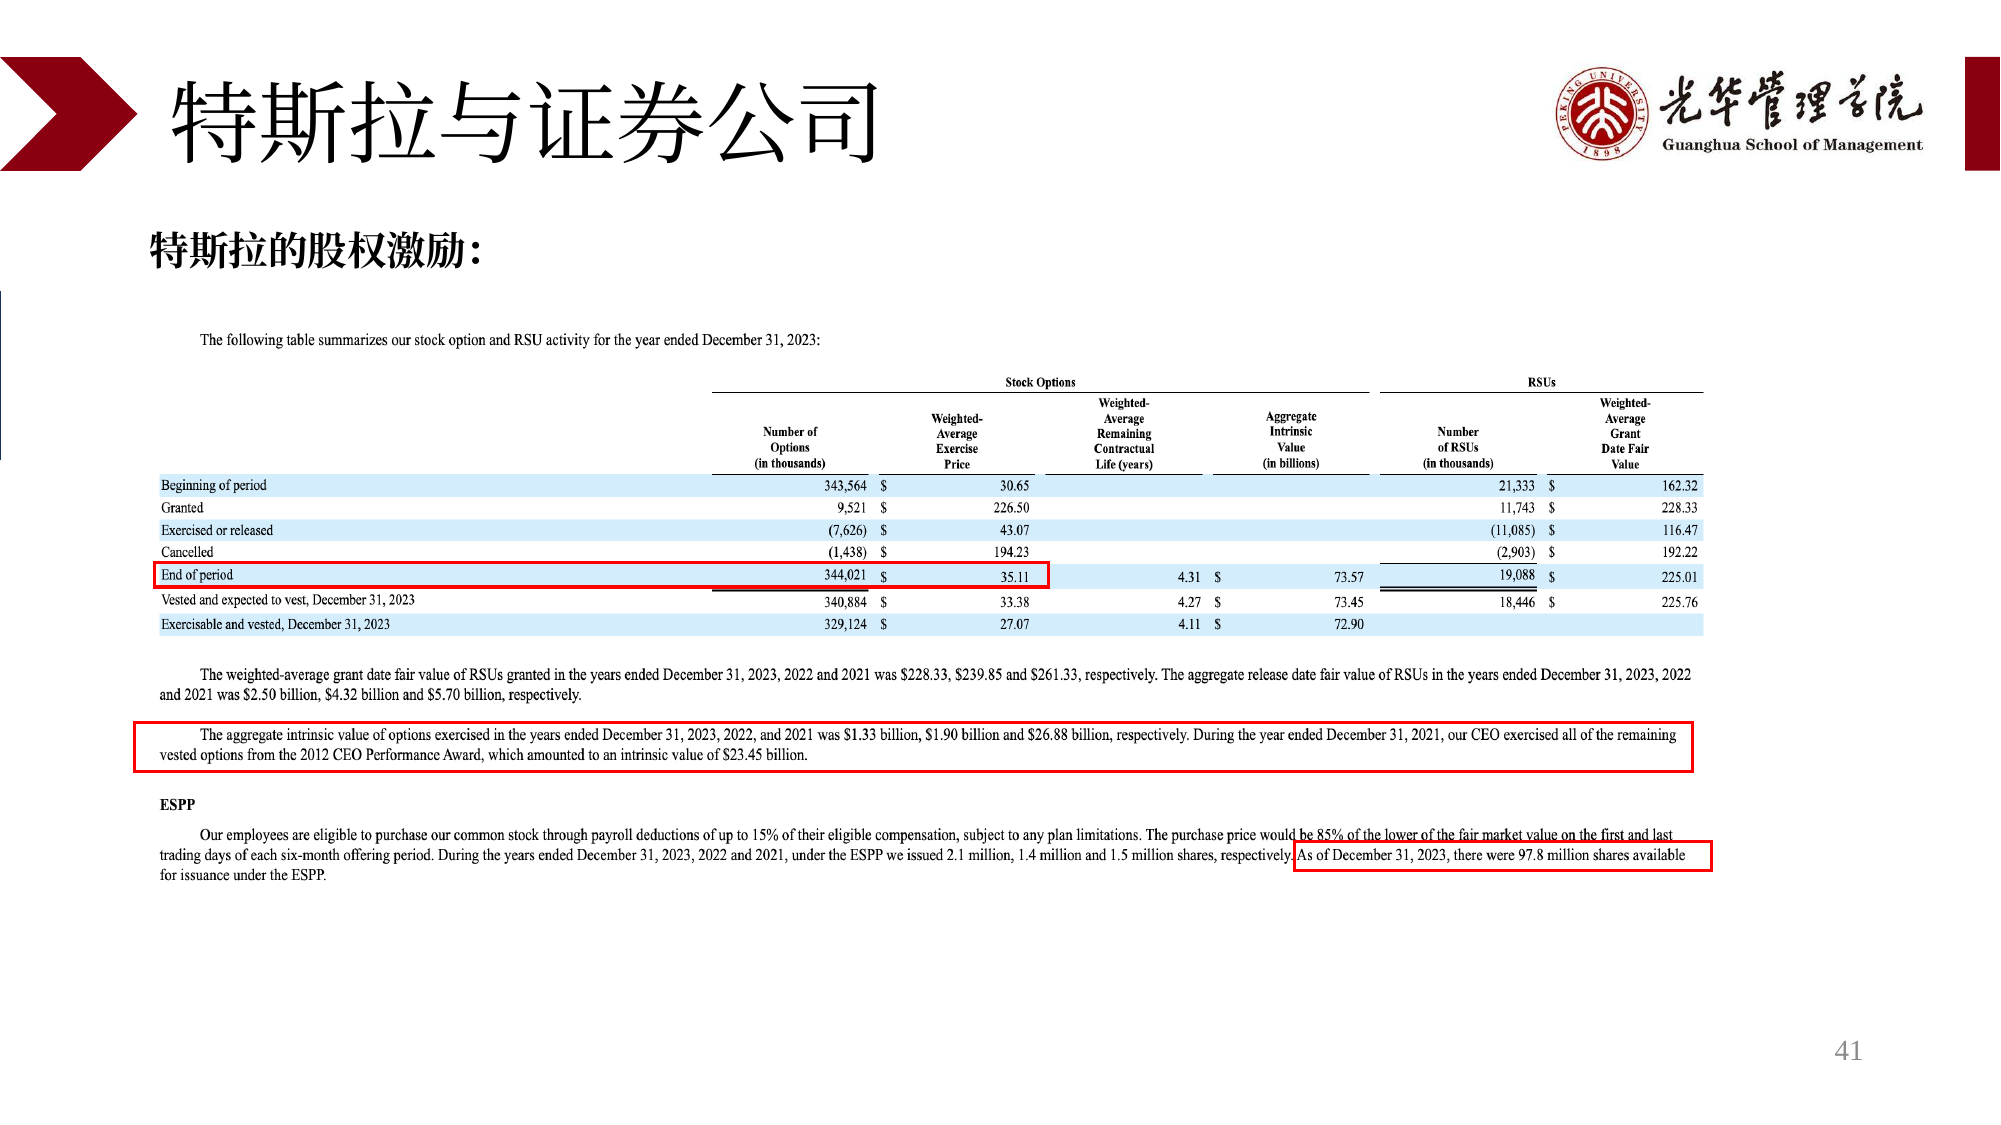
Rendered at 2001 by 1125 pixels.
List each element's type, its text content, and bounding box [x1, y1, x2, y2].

slide_number 41 [1429, 1018, 1880, 1079]
picture [153, 315, 1712, 900]
title 特斯拉与证券公司 [154, 59, 1537, 194]
picture [1507, 27, 1965, 200]
text_box 特斯拉的股权激励： [134, 194, 1846, 1019]
text_box [134, 721, 153, 772]
